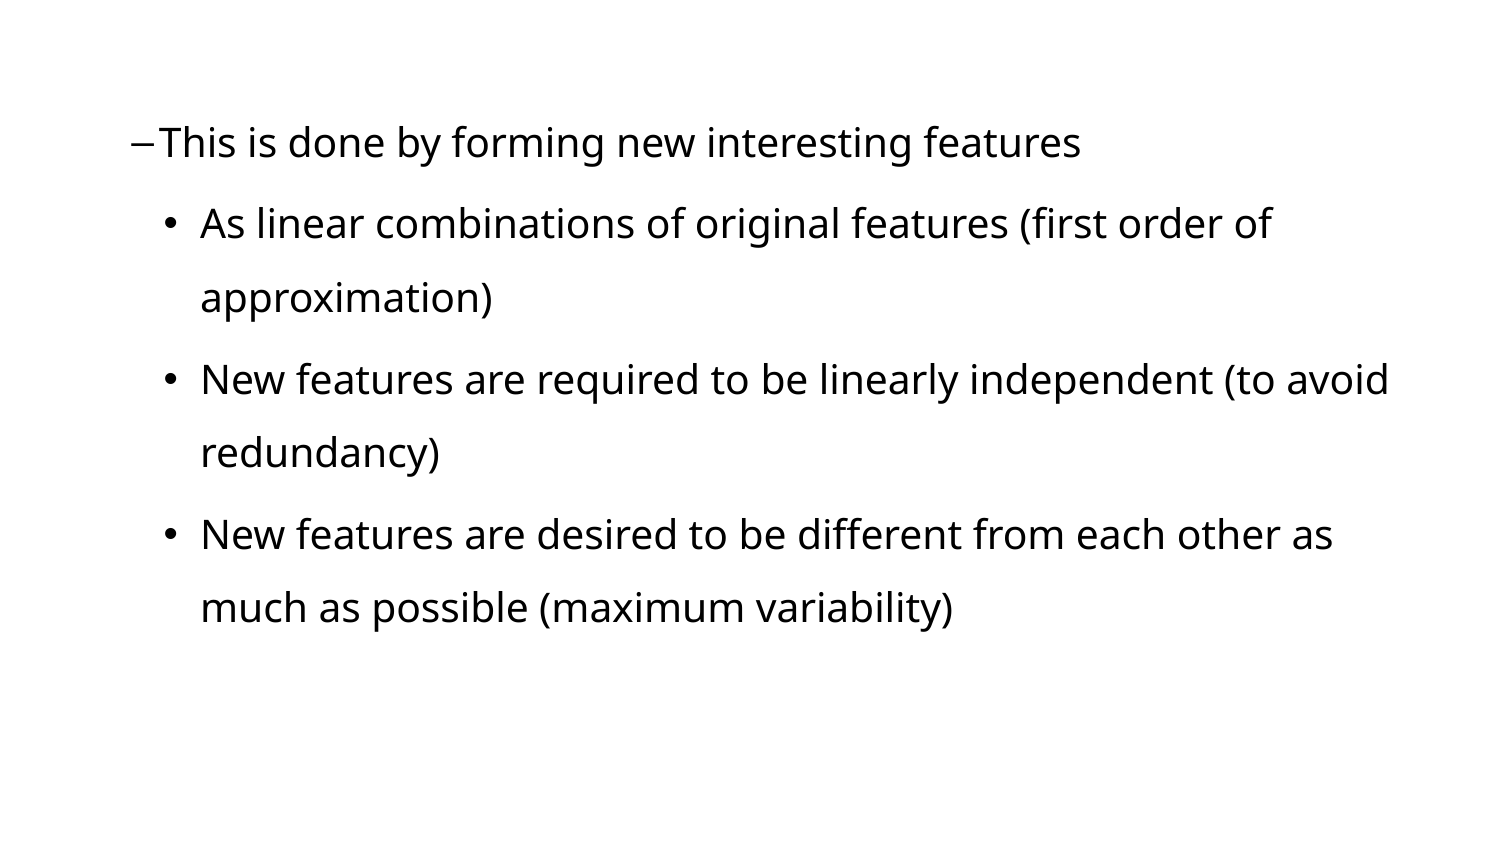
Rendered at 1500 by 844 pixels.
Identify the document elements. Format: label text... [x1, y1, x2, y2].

list This is done by forming new interesting features As linear combinations of original features (first order of approximation) New features are required to be linearly independent (to avoid redundancy) New features are desired to be different from each other as much as possible (maximum variability) [75, 84, 1425, 642]
